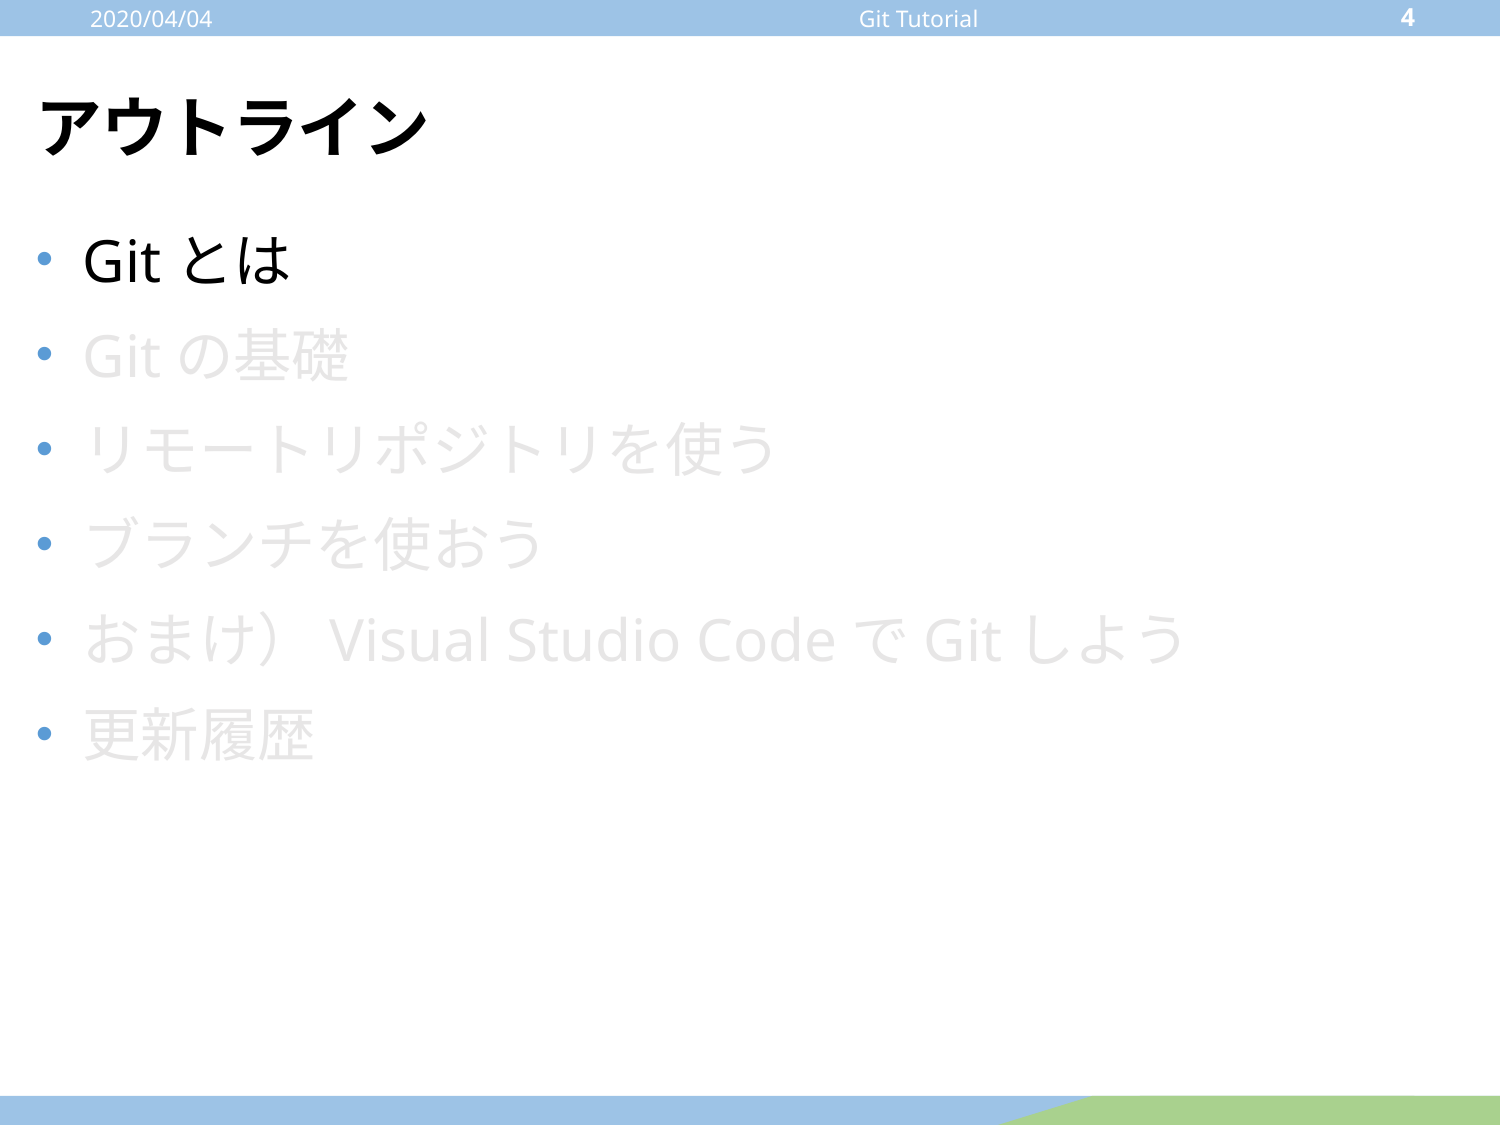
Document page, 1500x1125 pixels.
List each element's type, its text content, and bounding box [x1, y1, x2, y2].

slide_number 4 [1320, 0, 1496, 36]
list Gitとは Gitの基礎 リモートリポジトリを使う ブランチを使おう おまけ）Visual Studio CodeでGitしよう 更新履歴 [20, 216, 1483, 1063]
title アウトライン [20, 68, 1483, 184]
footer Git Tutorial [517, 0, 1321, 37]
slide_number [75, 0, 471, 36]
